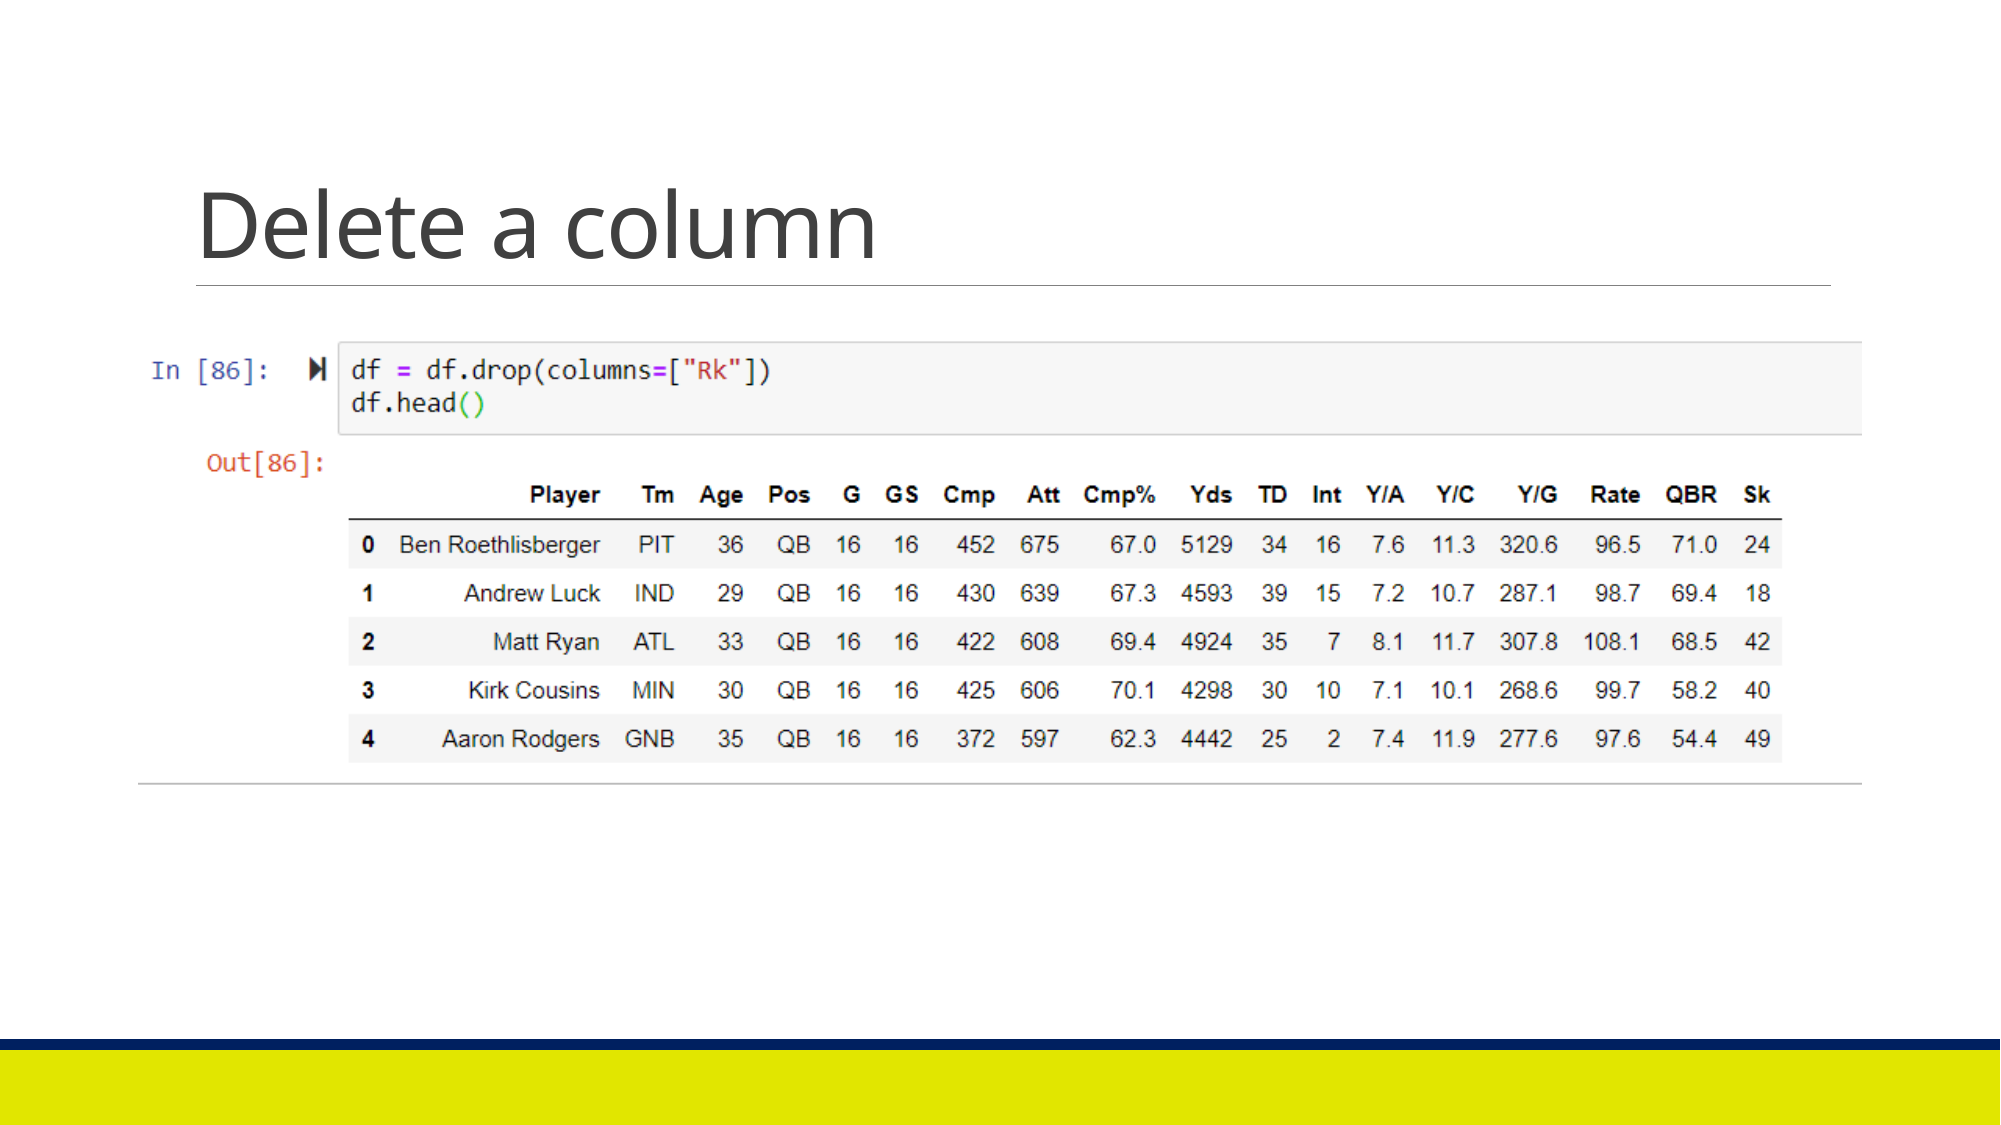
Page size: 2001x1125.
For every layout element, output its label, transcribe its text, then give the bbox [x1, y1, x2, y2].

title Delete a column [180, 47, 1830, 285]
picture [137, 336, 1863, 788]
